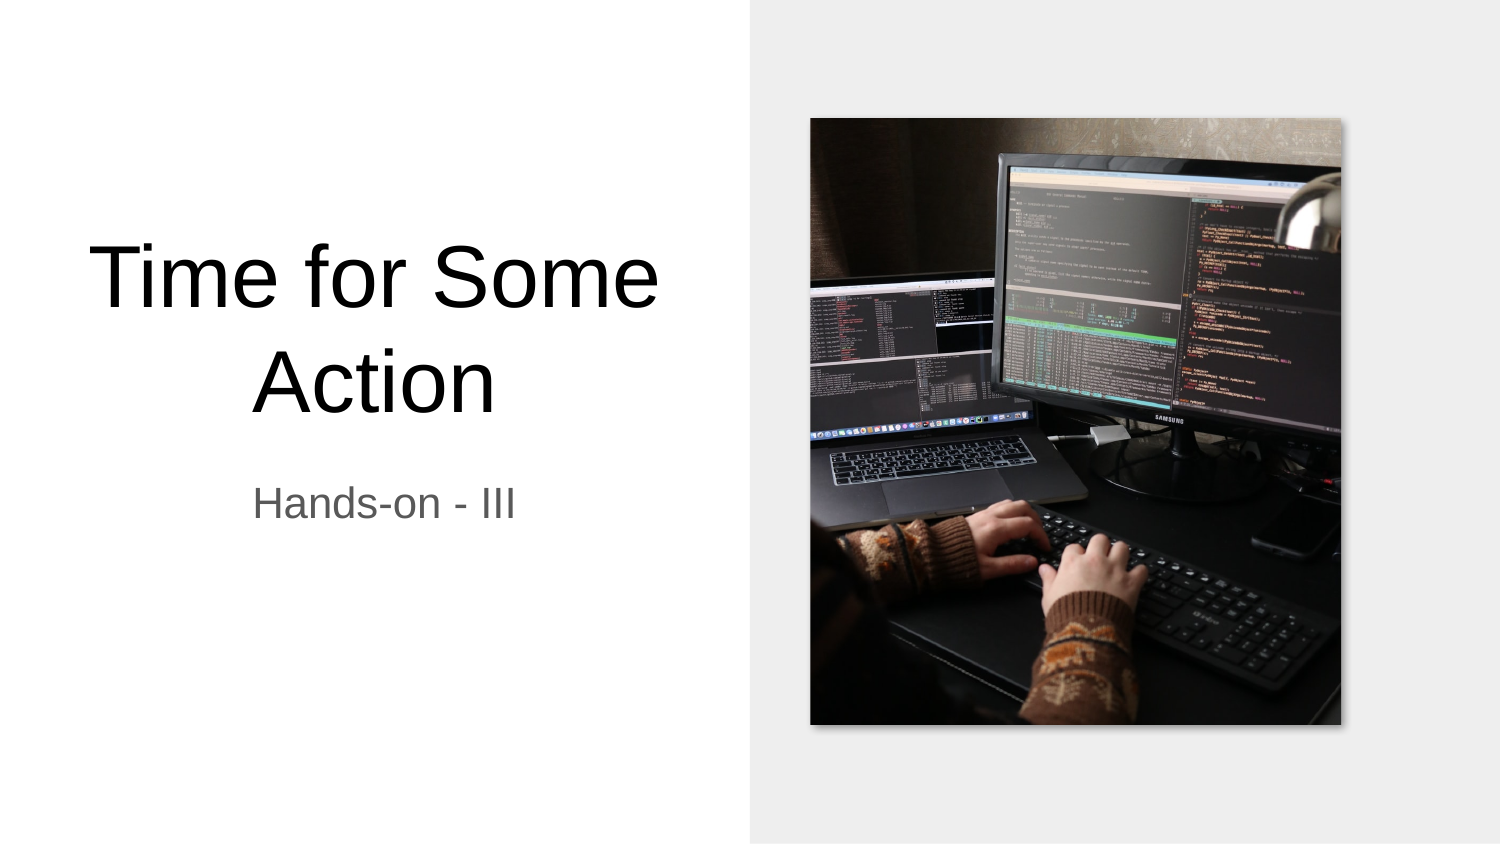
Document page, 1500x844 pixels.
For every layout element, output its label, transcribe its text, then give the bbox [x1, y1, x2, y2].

picture [809, 118, 1342, 726]
subtitle Hands-on - III [43, 459, 708, 663]
title Time for Some Action [43, 202, 708, 446]
